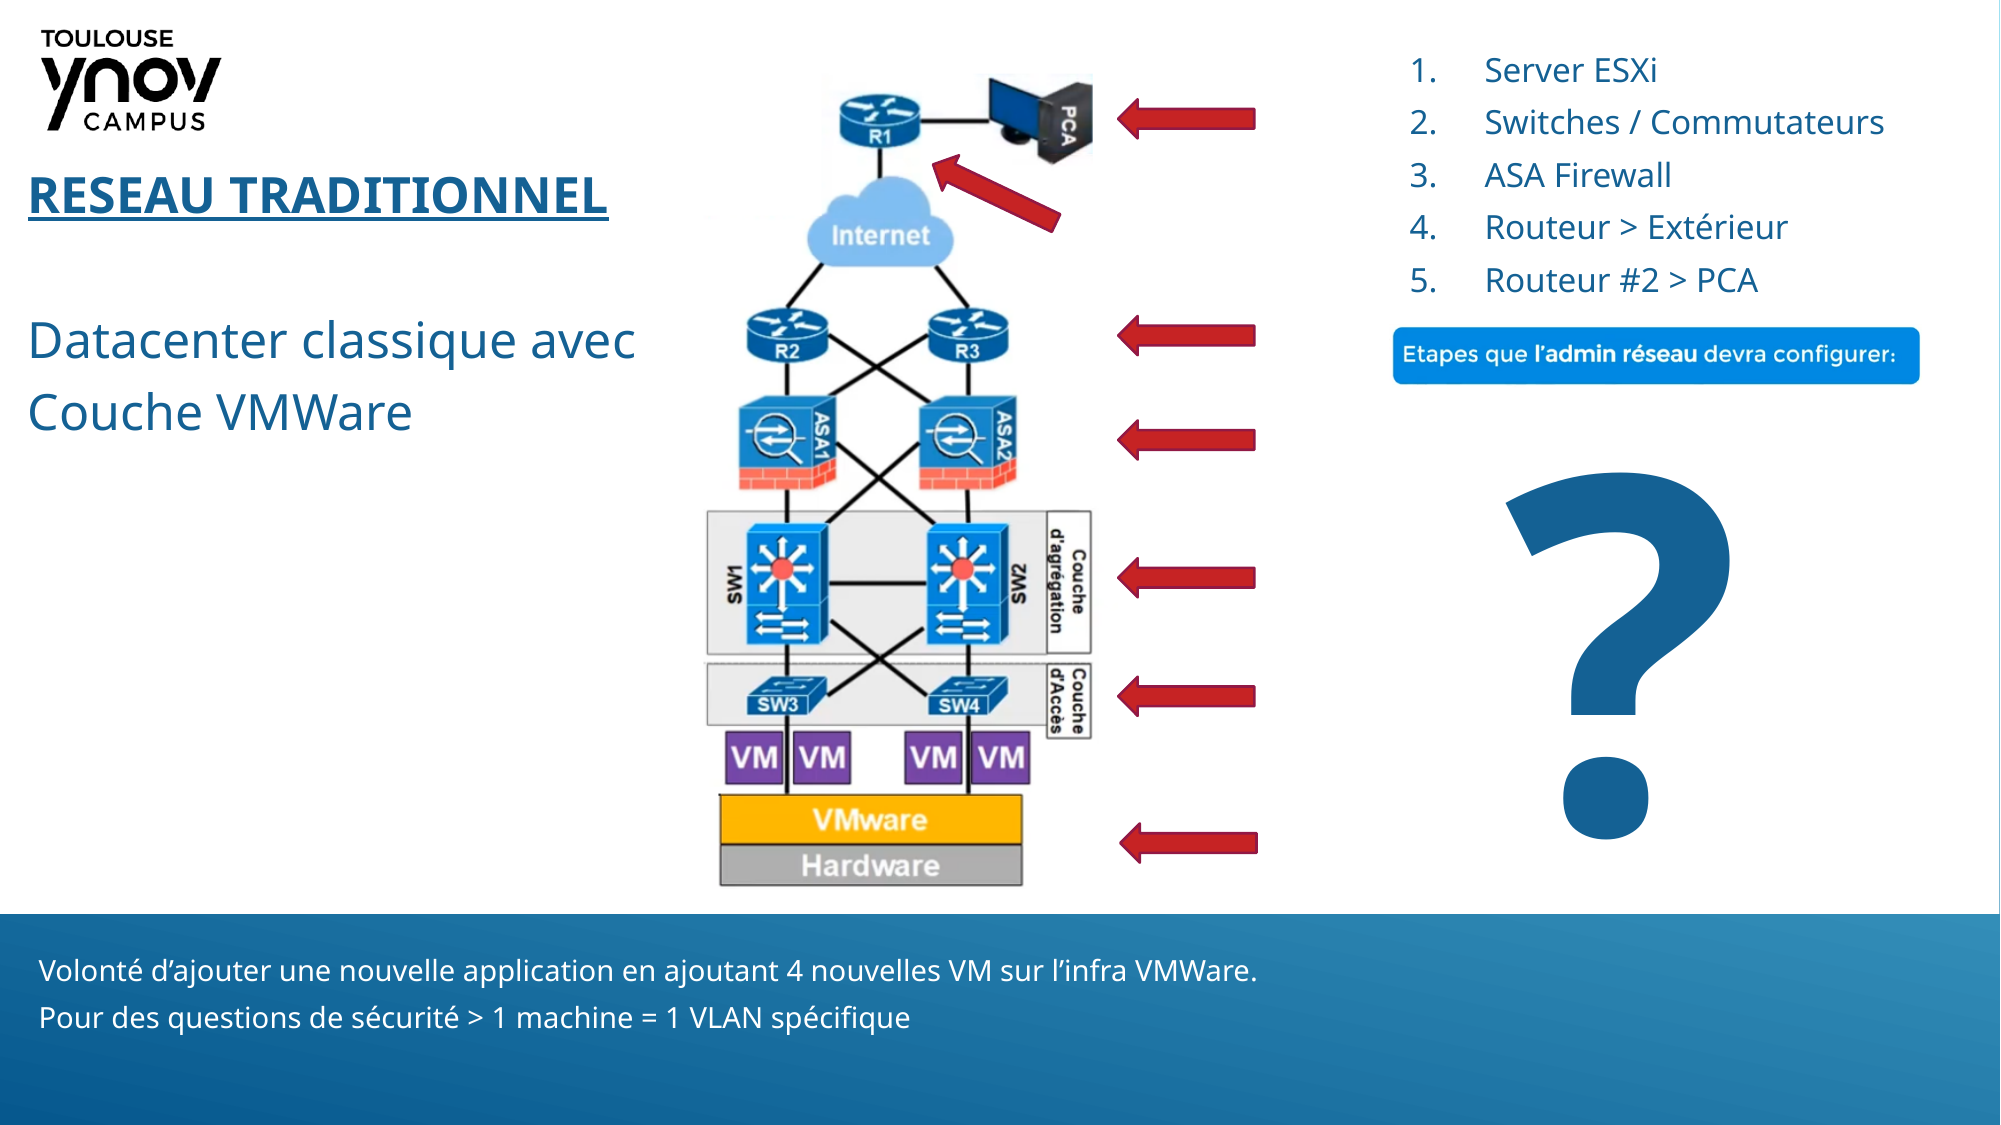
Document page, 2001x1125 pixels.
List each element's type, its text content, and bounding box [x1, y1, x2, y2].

picture [699, 51, 1119, 906]
text_box [0, 0, 2000, 915]
text_box Server ESXi Switches / Commutateurs ASA Firewall Routeur > Extérieur Routeur #2 > PCA [1394, 41, 1950, 307]
text_box [0, 915, 2000, 1125]
text_box [1119, 419, 1256, 461]
text_box Volonté d’ajouter une nouvelle application en ajoutant 4 nouvelles VM sur l’infra VMWare. Pour des questions de sécurité > 1 machine = 1 VLAN spécifique [23, 944, 1977, 1042]
text_box [1119, 314, 1256, 357]
text_box [1119, 822, 1258, 864]
picture [1389, 324, 1925, 388]
text_box [1119, 556, 1256, 599]
text_box [1119, 675, 1256, 718]
text_box ? [1489, 388, 1834, 940]
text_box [1510, 485, 2000, 1013]
text_box RESEAU TRADITIONNEL Datacenter classique avec Couche VMWare [13, 155, 699, 448]
text_box [1119, 98, 1256, 140]
picture [23, 12, 238, 148]
